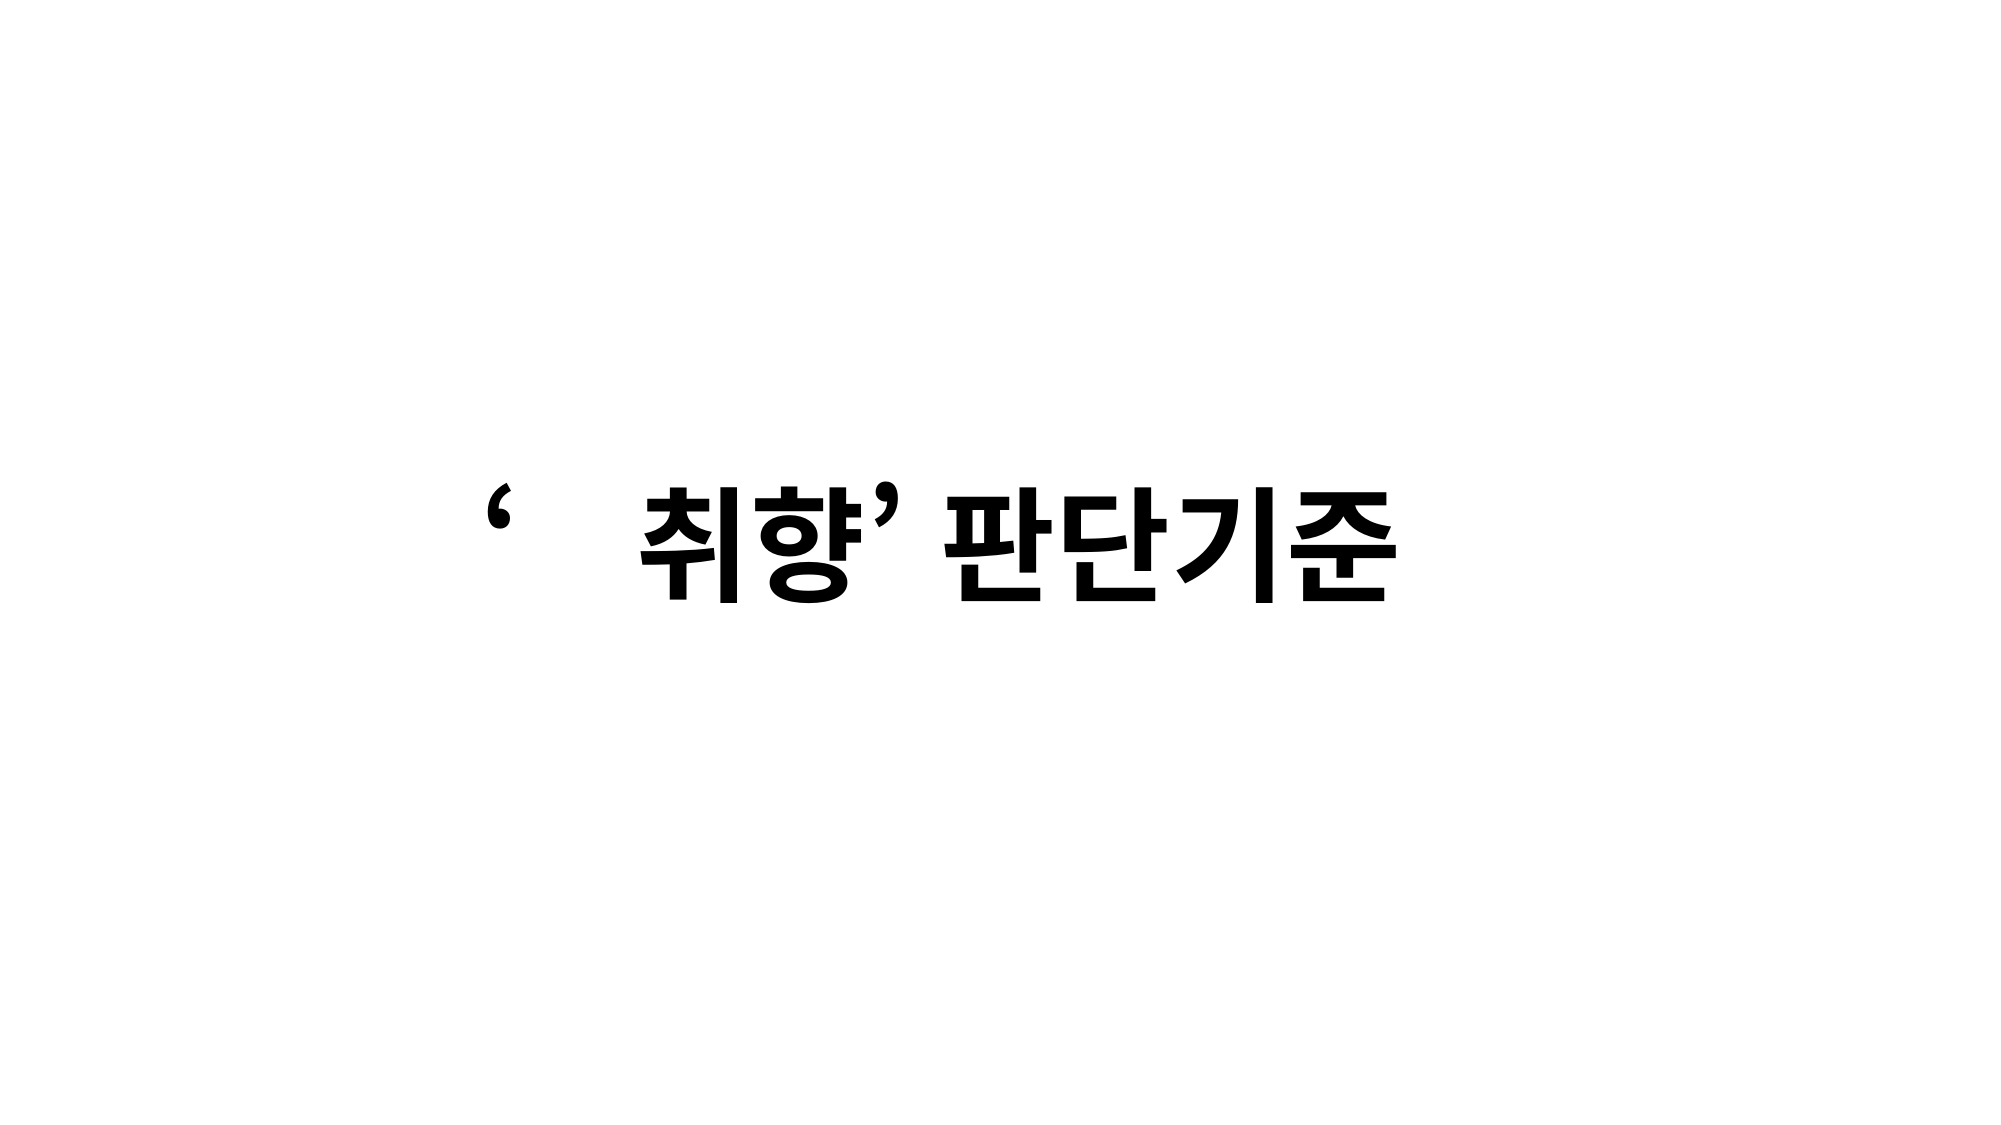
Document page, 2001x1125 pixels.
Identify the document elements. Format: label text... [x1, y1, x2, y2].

text_box ‘취향’ 판단기준 [465, 460, 1416, 625]
